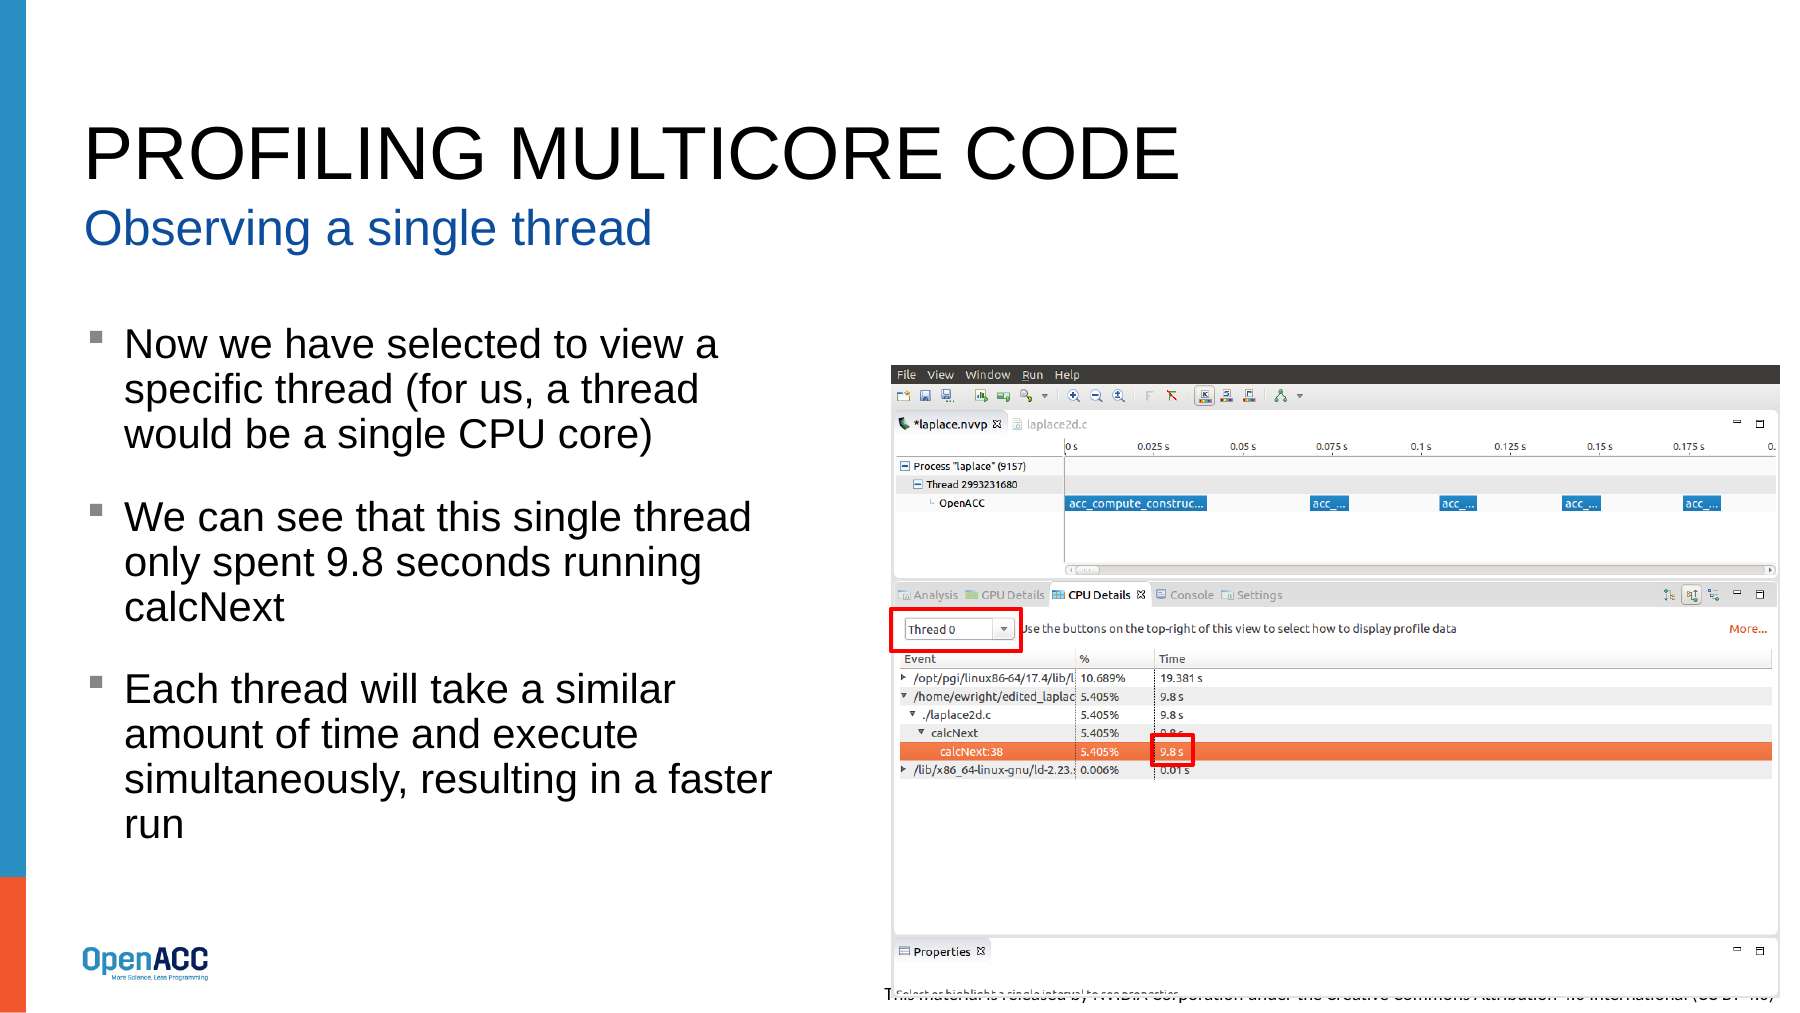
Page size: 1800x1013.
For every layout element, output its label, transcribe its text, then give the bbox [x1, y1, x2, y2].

title Profiling multicore code [68, 106, 1706, 194]
picture [81, 946, 208, 981]
list Now we have selected to view a specific thread (for us, a thread would be a single CPU core) We can see that this single thread only spent 9.8 seconds running calcNext Each thread will take a similar amount of time and execute simultaneously, resulting in a faster run [71, 315, 807, 926]
list Observing a single thread [68, 194, 1706, 282]
picture [890, 365, 1780, 998]
